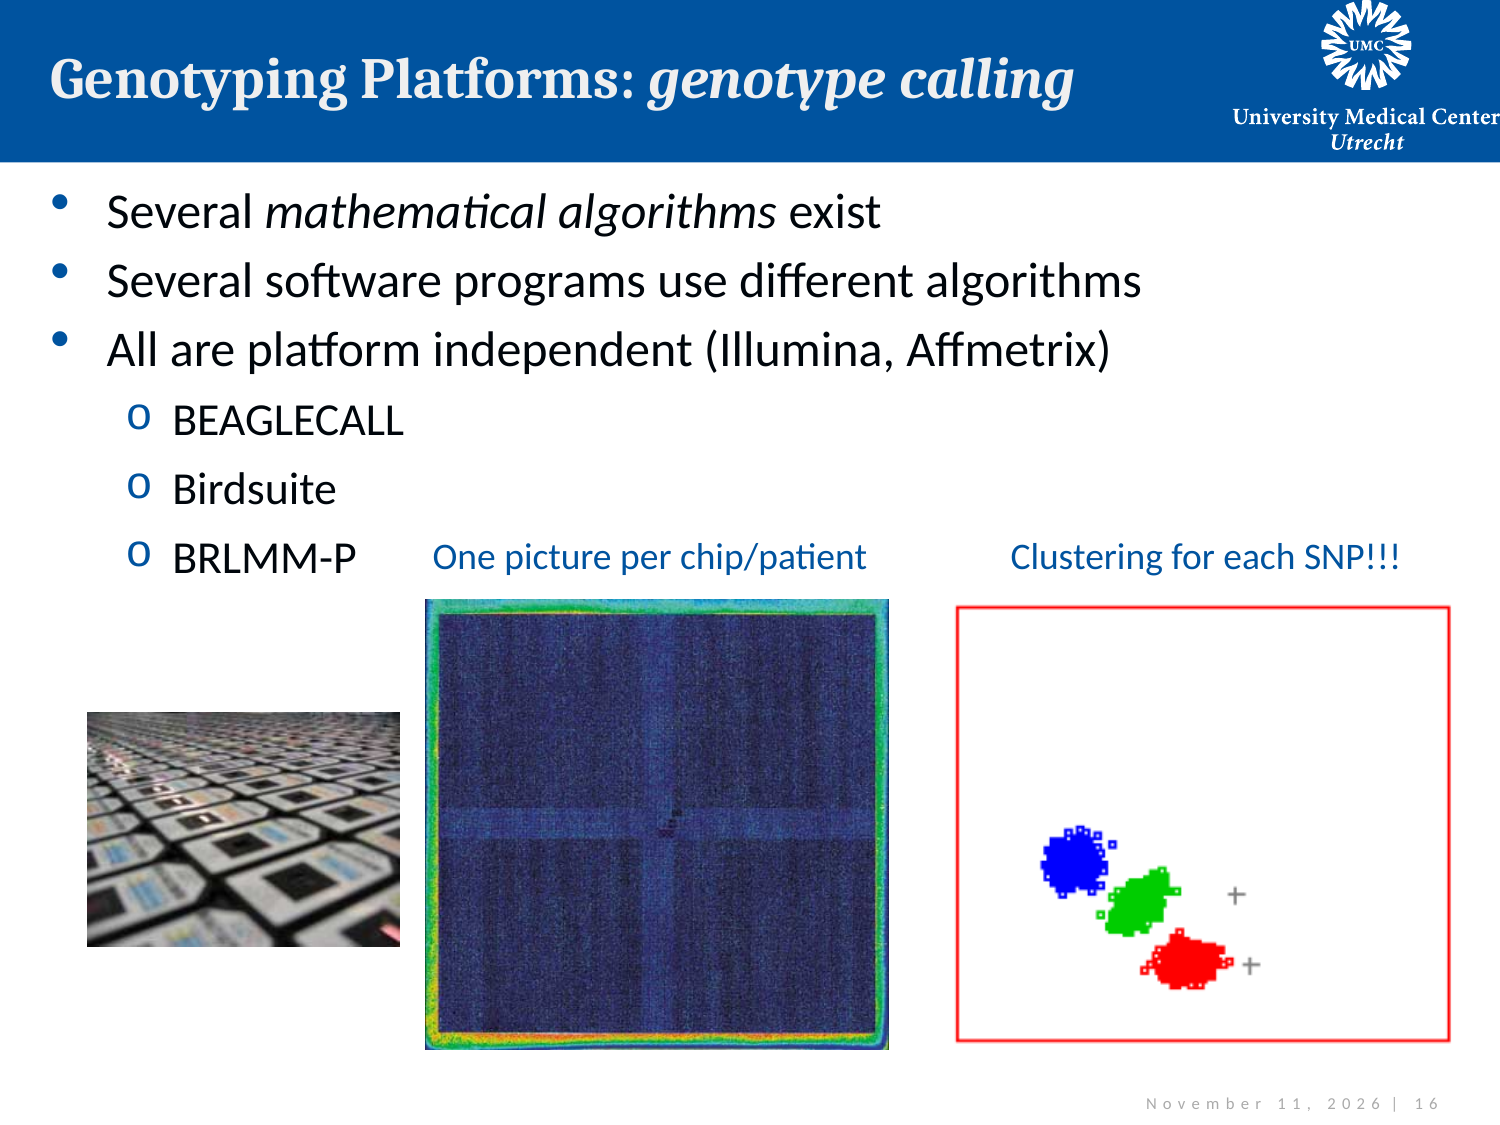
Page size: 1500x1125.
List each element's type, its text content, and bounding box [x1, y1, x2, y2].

picture [949, 599, 1459, 1051]
text_box Clustering for each SNP!!! [987, 524, 1425, 585]
text_box One picture per chip/patient [412, 524, 888, 585]
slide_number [1068, 1087, 1453, 1118]
picture [424, 599, 890, 1051]
title Genotyping Platforms: genotype calling [34, 0, 1238, 151]
list Several mathematical algorithms exist Several software programs use different algorithms All are platform independent (Illumina, Affmetrix) BEAGLECALL Birdsuite BRLMM-P [35, 162, 1453, 1078]
picture [87, 712, 401, 948]
